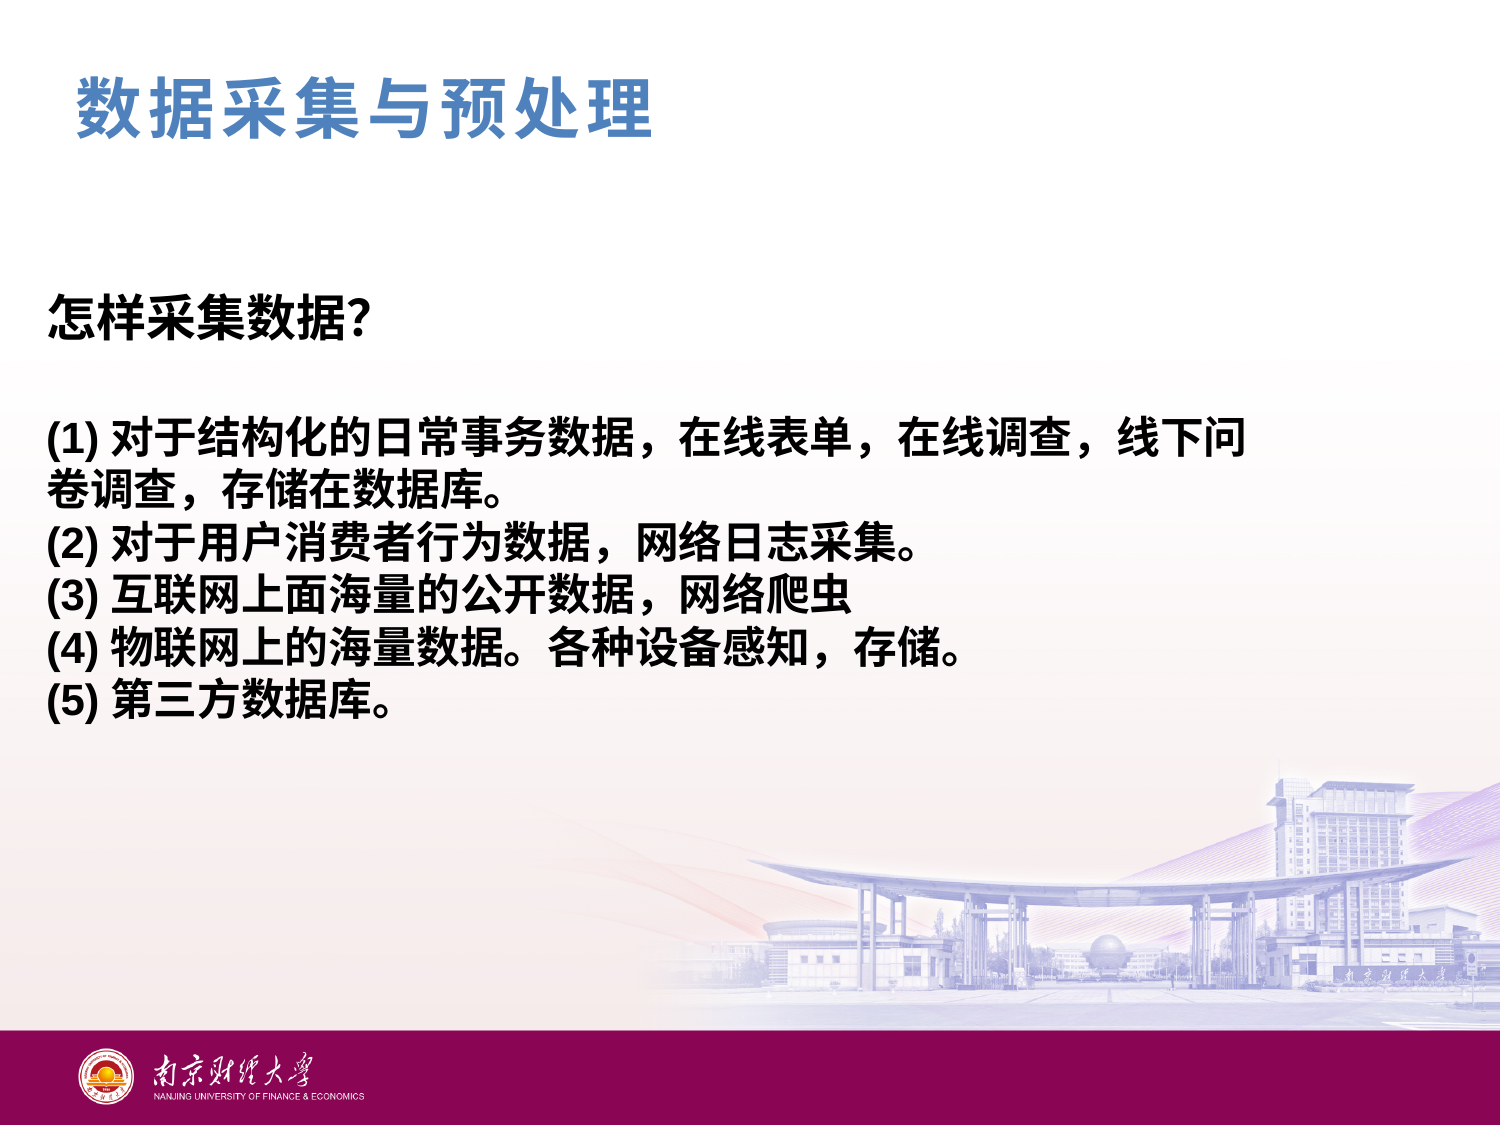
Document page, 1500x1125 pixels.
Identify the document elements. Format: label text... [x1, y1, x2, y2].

text_box 怎样采集数据？ [31, 195, 812, 437]
picture [0, 0, 1500, 1125]
text_box 数据采集与预处理 [60, 59, 1307, 234]
text_box (1)对于结构化的日常事务数据，在线表单，在线调查，线下问卷调查，存储在数据库。 (2)对于用户消费者行为数据，网络日志采集。 (3)互联网上面海量的公开数据，网络爬虫 (4)物联网上的海量数据。各种设备感知，存储。 (5)第三方数据库。 [31, 402, 1275, 846]
